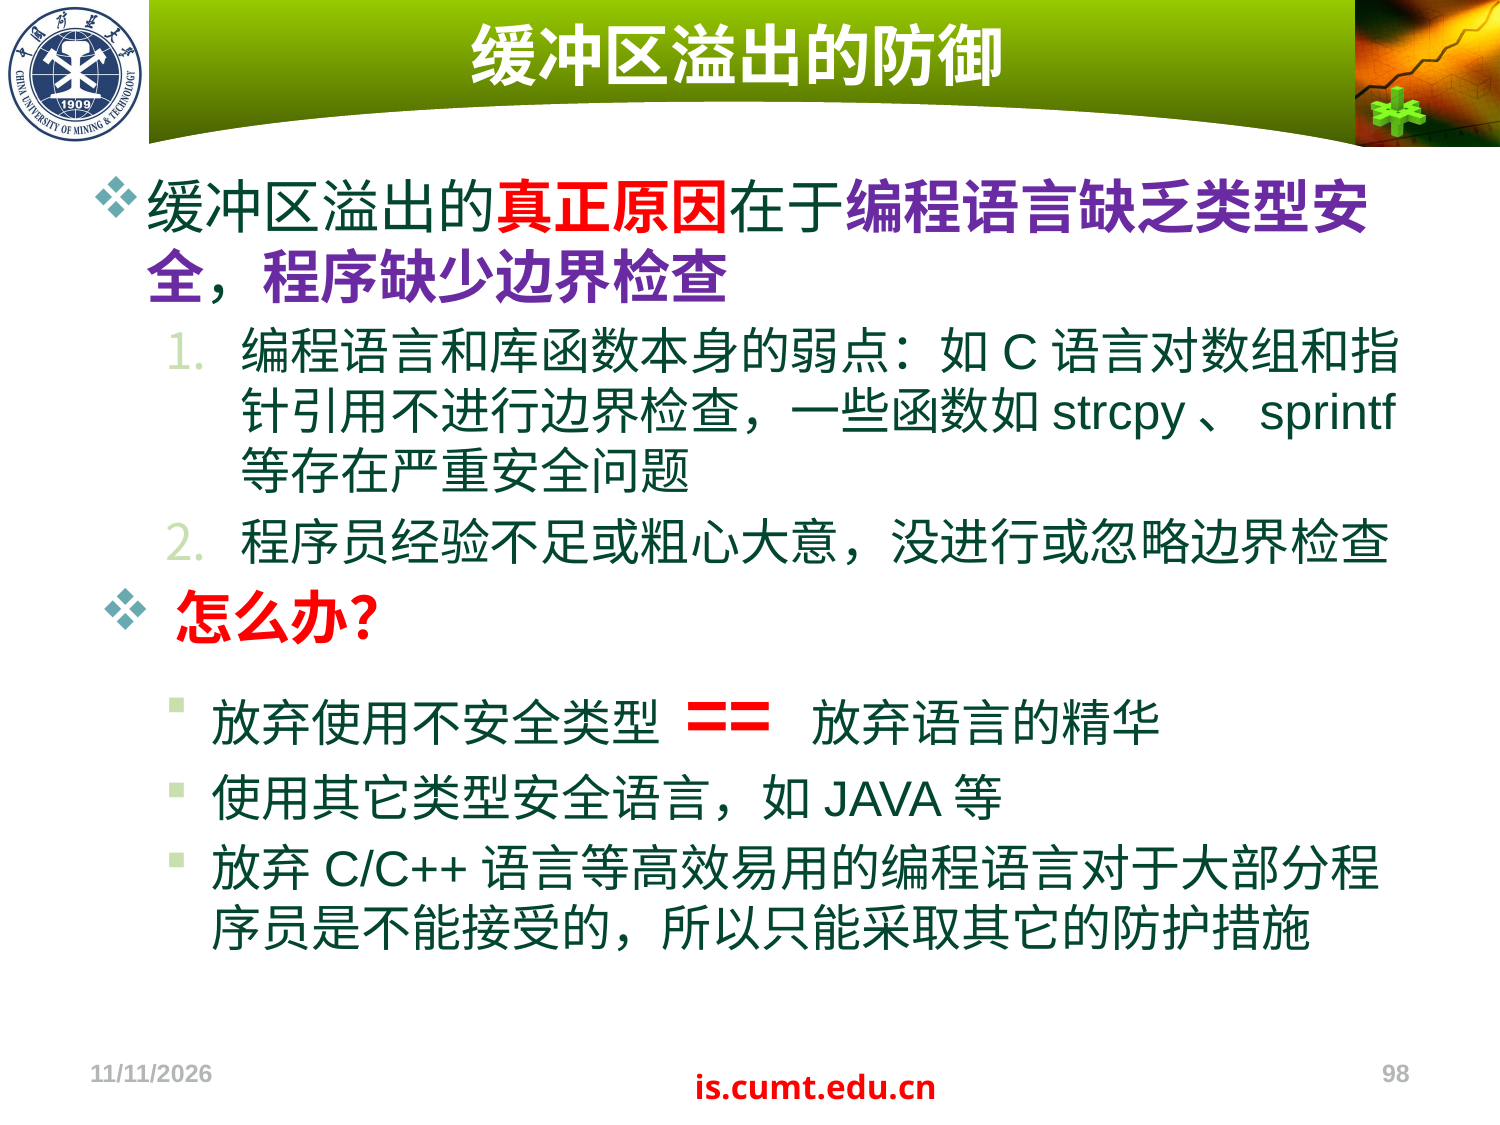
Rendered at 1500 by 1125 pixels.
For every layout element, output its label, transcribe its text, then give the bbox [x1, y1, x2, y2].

picture [0, 0, 149, 149]
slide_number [75, 1042, 425, 1103]
picture [1355, 0, 1500, 147]
footer is.cumt.edu.cn [584, 1058, 1048, 1114]
slide_number 98 [1074, 1042, 1425, 1103]
list 缓冲区溢出的真正原因在于编程语言缺乏类型安全，程序缺少边界检查 编程语言和库函数本身的弱点：如C语言对数组和指针引用不进行边界检查，一些函数如strcpy、sprintf等存在严重安全问题 程序员经验不足或粗心大意，没进行或忽略边界检查 怎么办？ 放弃使用不安全类型 == 放弃语言的精华 使用其它类型安全语言，如JAVA等 放弃C/C++语言等高效易用的编程语言对于大部分程序员是不能接受的，所以只能采取其它的防护措施 [75, 162, 1425, 1050]
title 缓冲区溢出的防御 [50, 7, 1425, 100]
